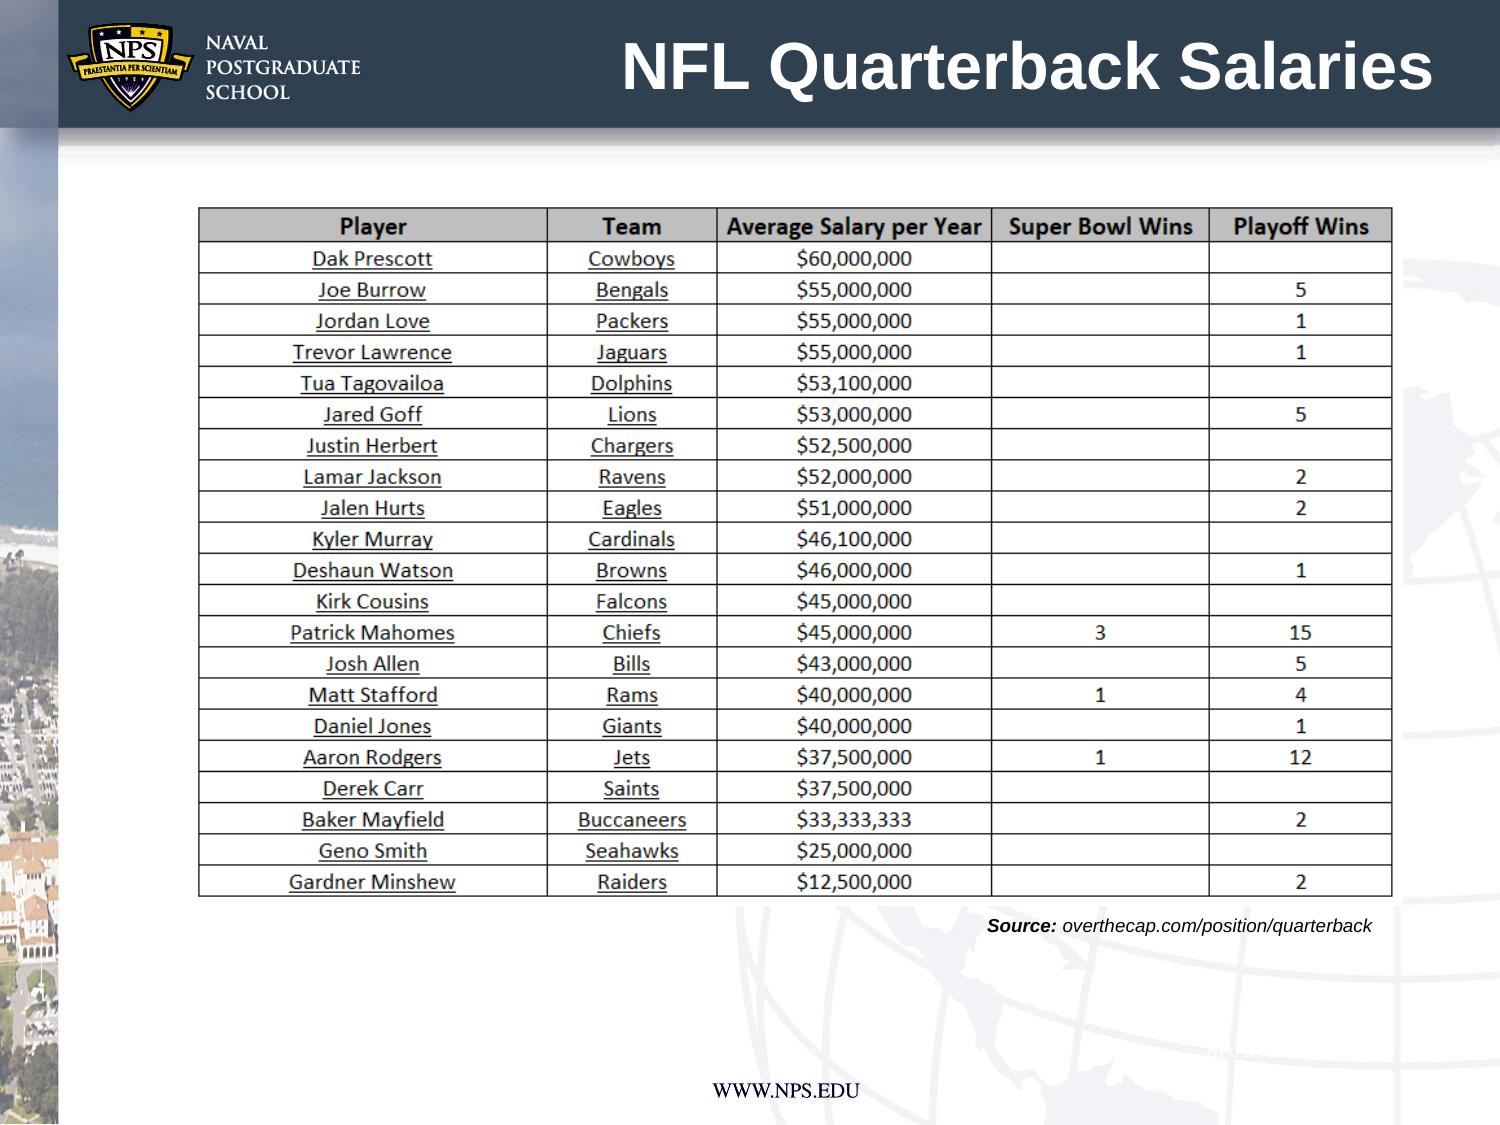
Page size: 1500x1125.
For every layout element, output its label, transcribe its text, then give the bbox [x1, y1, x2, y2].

picture [0, 0, 1500, 1125]
title NFL Quarterback Salaries [375, 0, 1450, 125]
text_box Source: overthecap.com/position/quarterback [972, 913, 1397, 944]
